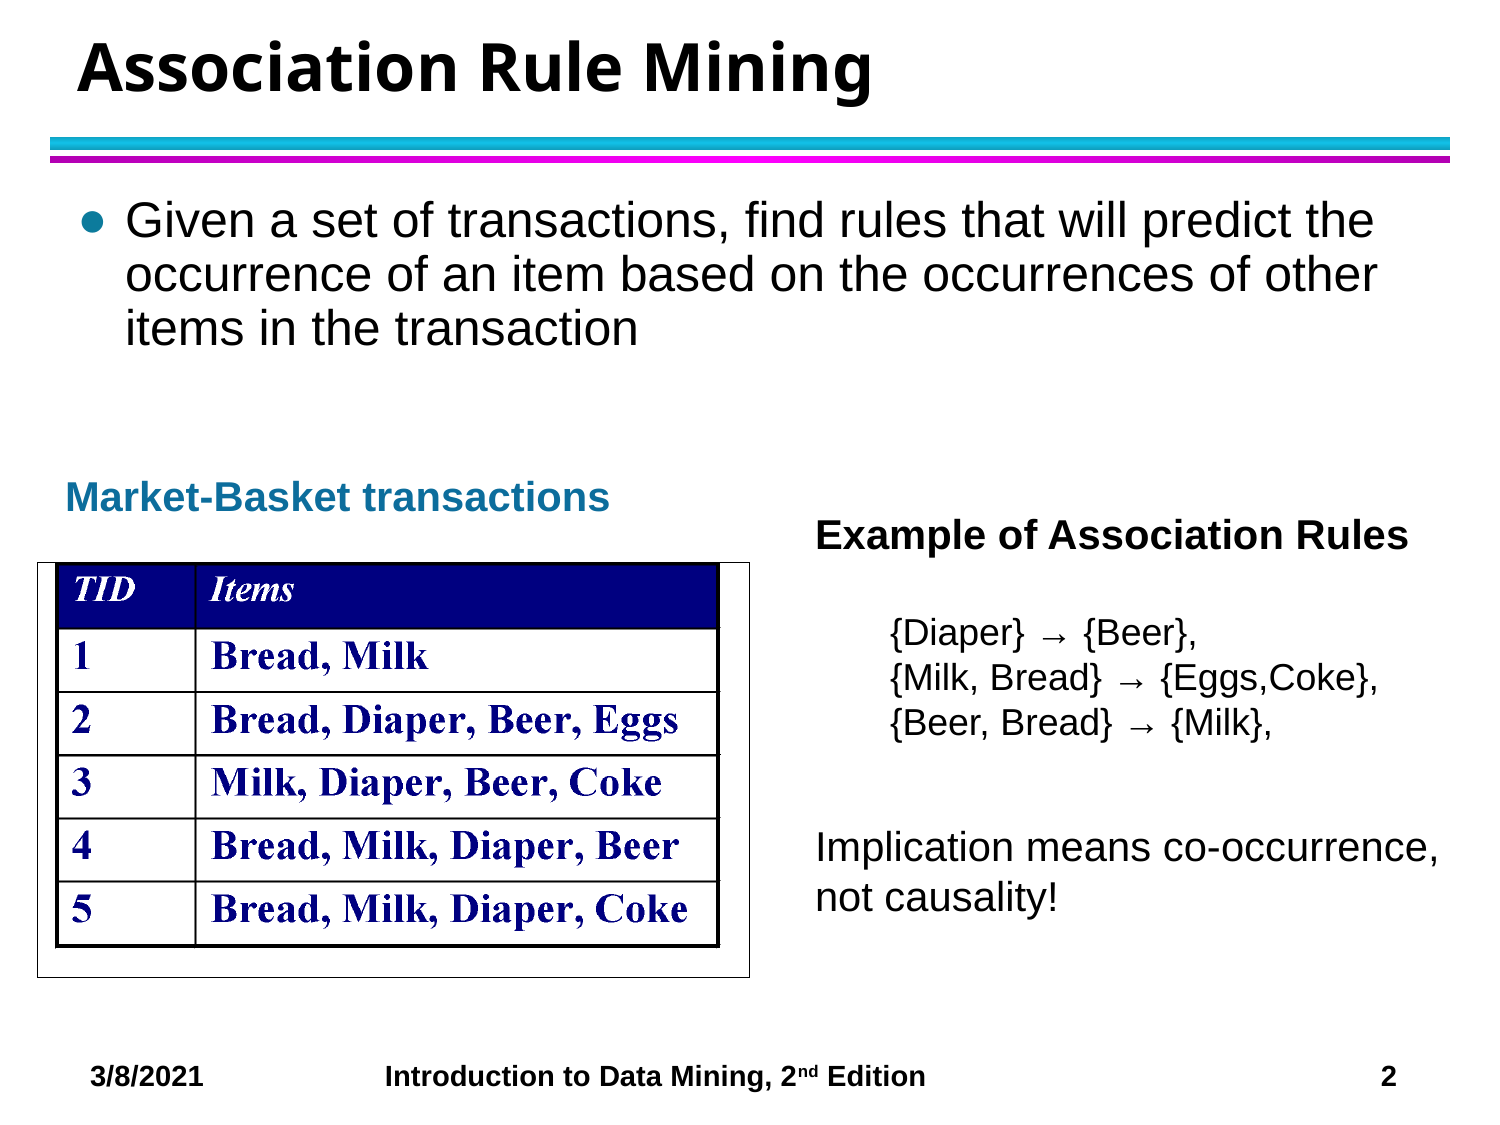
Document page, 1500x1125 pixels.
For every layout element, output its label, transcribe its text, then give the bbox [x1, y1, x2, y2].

text_box {Diaper} → {Beer}, {Milk, Bread} → {Eggs,Coke}, {Beer, Bread} → {Milk}, [874, 599, 1413, 750]
title Association Rule Mining [62, 24, 1421, 113]
text_box Example of Association Rules [800, 500, 1425, 565]
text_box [37, 562, 751, 979]
text_box Implication means co-occurrence, not causality! [799, 812, 1463, 928]
text_box Market-Basket transactions [49, 462, 738, 528]
list Given a set of transactions, find rules that will predict the occurrence of an item based on the occurrences of other items in the transaction [62, 187, 1428, 375]
